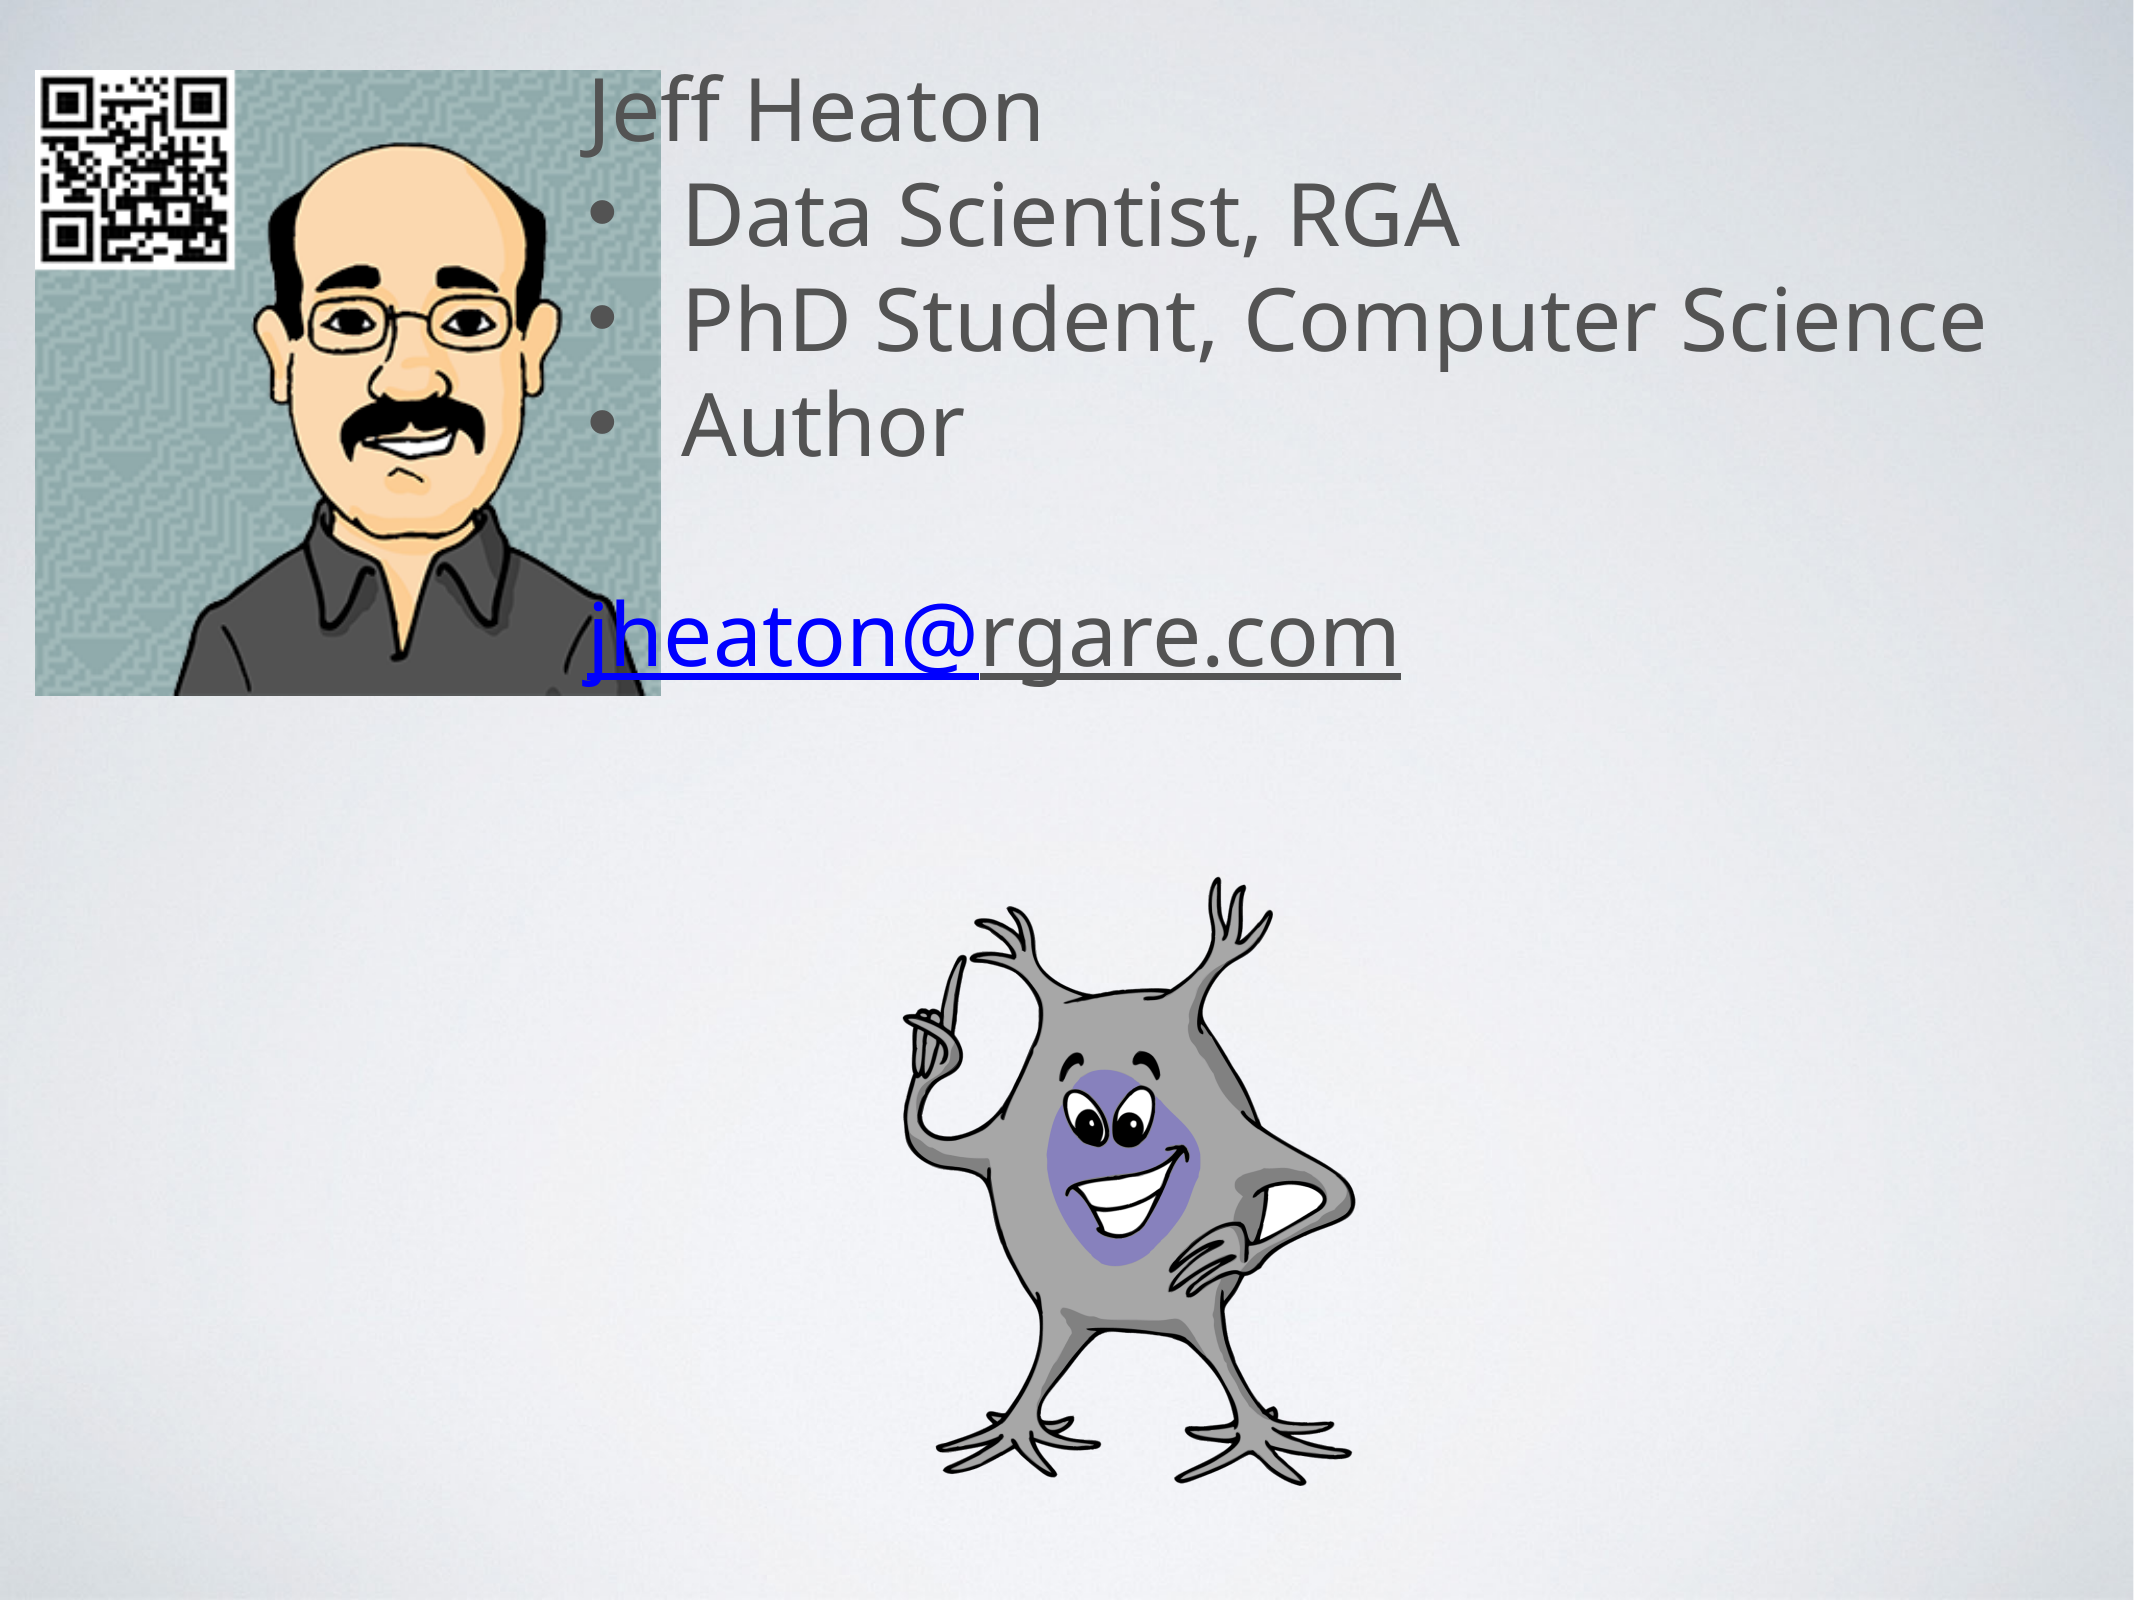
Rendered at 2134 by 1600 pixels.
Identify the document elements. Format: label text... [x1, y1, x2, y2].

picture [0, 0, 2134, 1600]
text_box Jeff Heaton Data Scientist, RGA PhD Student, Computer Science Author jheaton@rgare.com [579, 45, 1996, 917]
